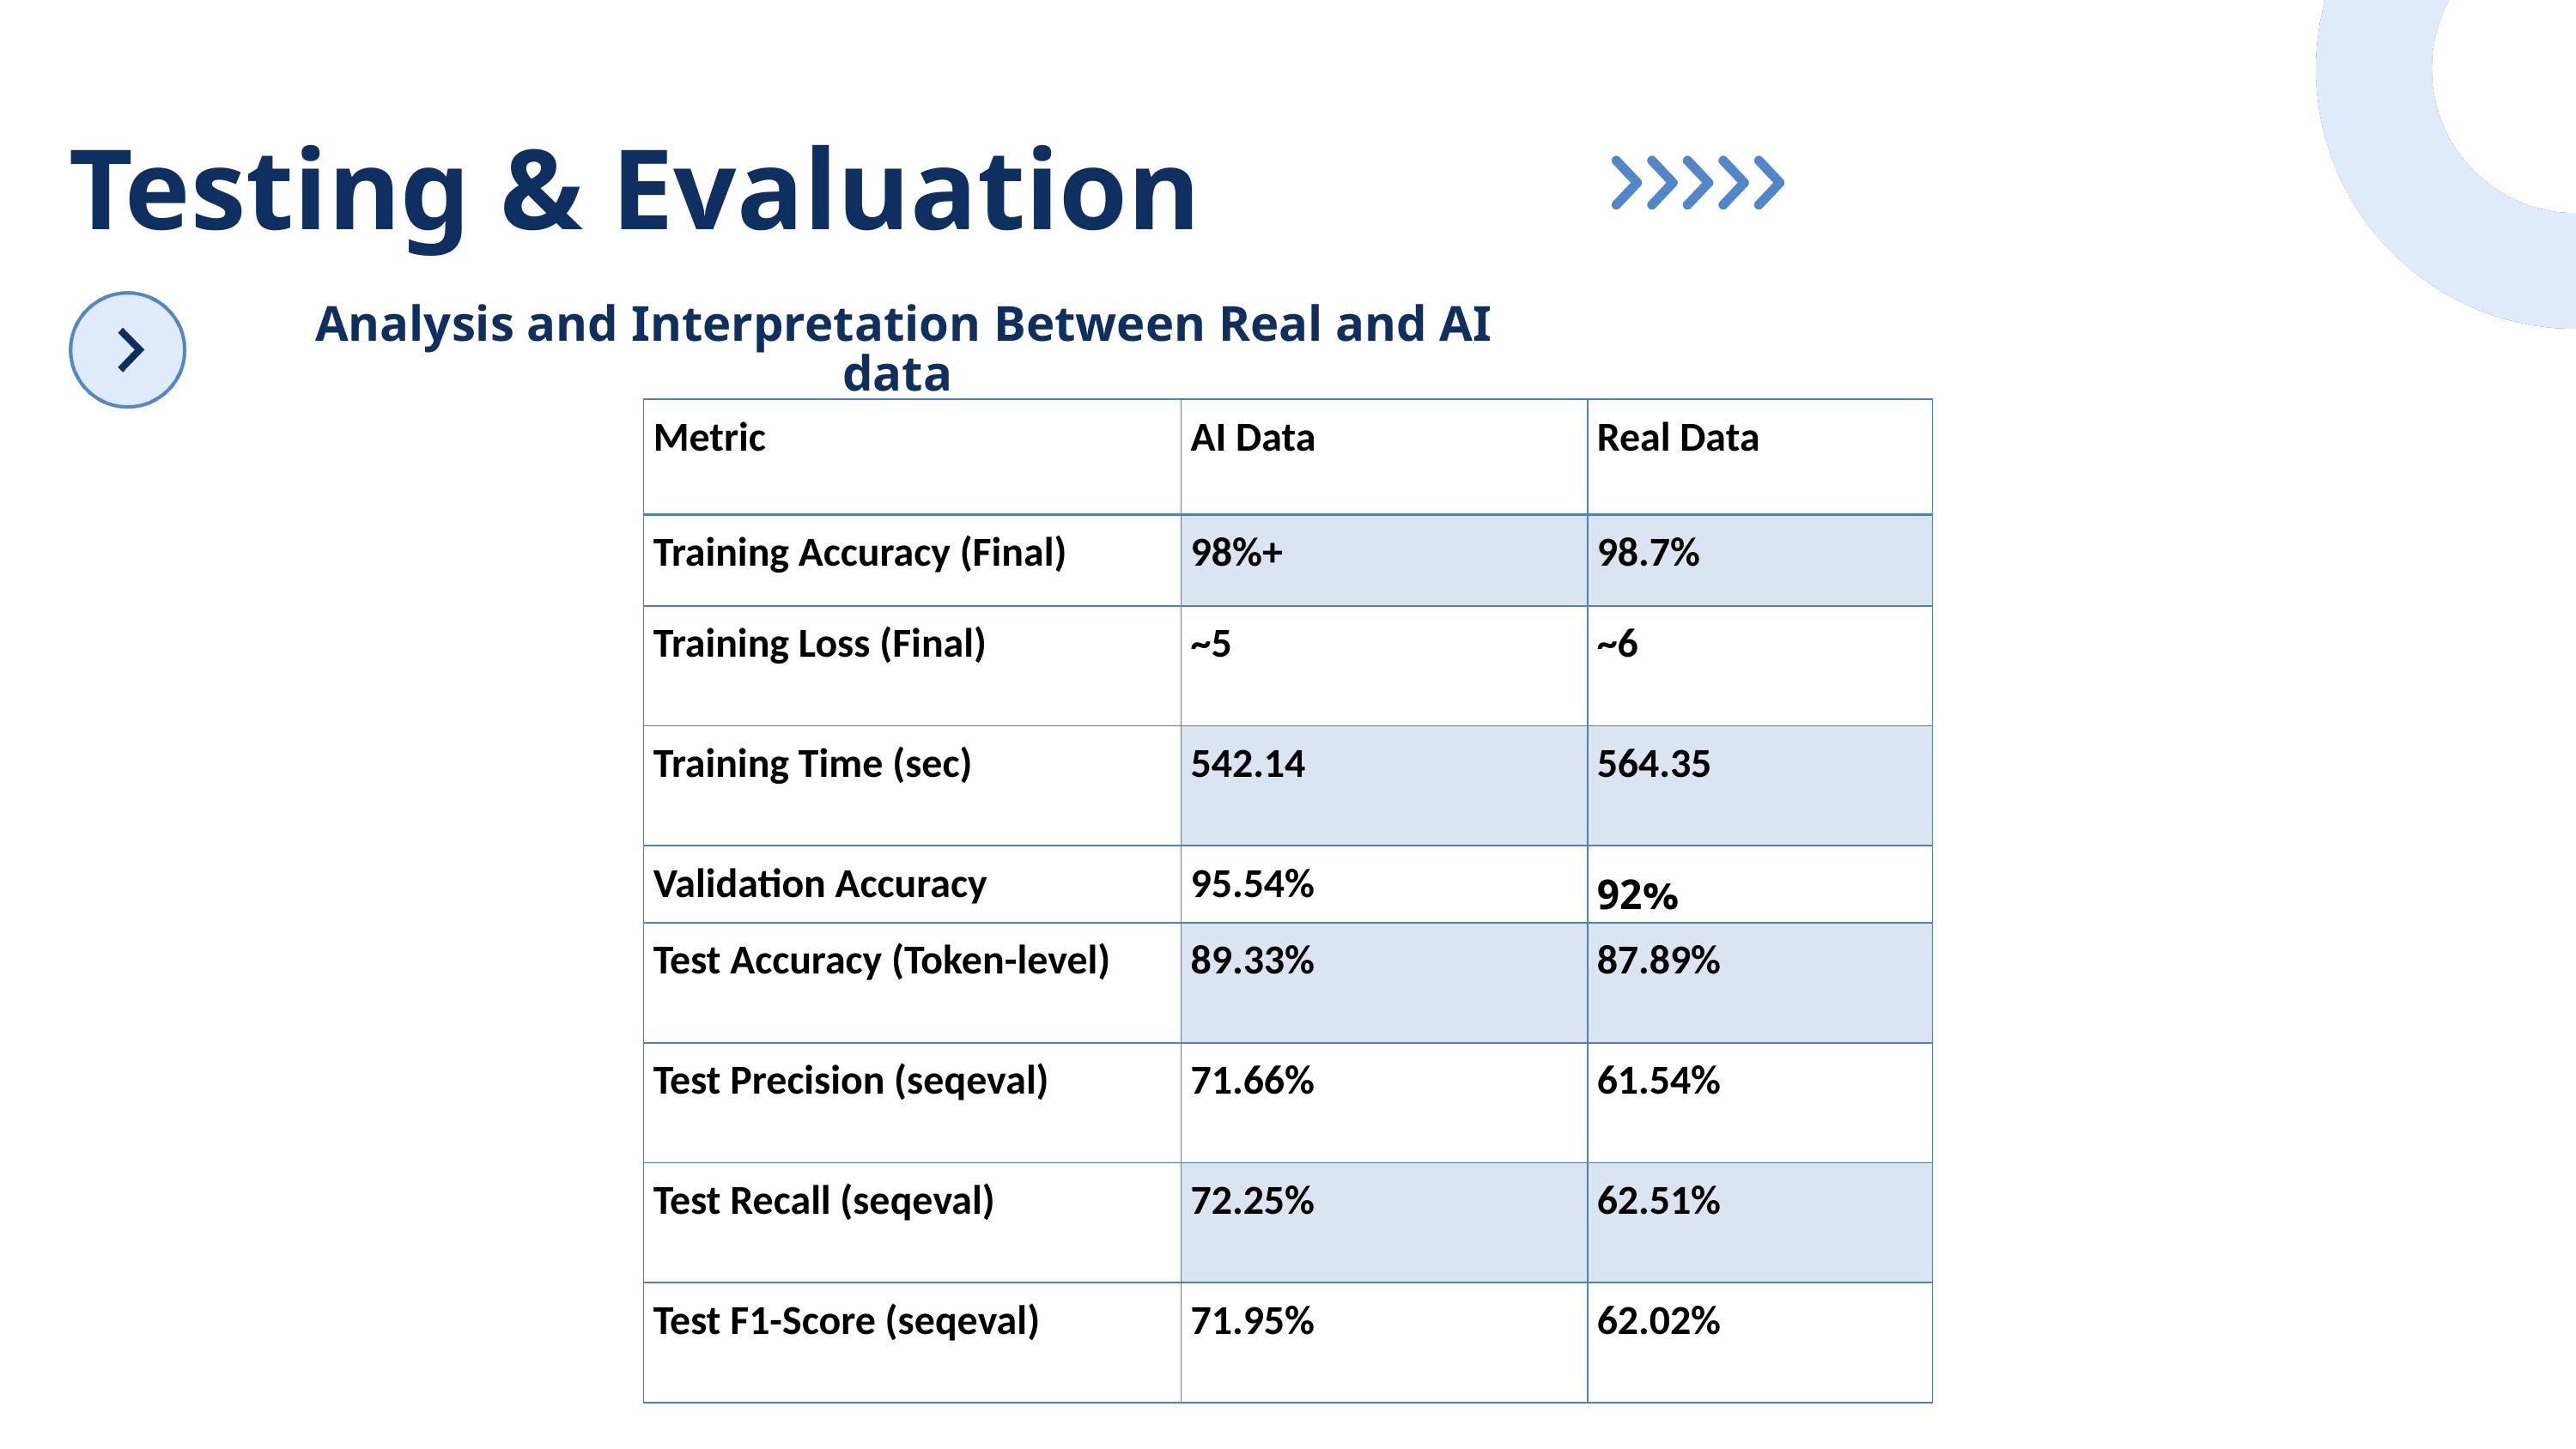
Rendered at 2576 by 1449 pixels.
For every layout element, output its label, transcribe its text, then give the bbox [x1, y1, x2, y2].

text_box [2316, 0, 2576, 329]
table_cell 61.54% [1589, 1044, 1932, 1162]
table_cell 72.25% [1182, 1163, 1587, 1282]
text_box [1611, 155, 1785, 209]
table_cell Training Loss (Final) [644, 607, 1181, 725]
table_cell ~5 [1182, 607, 1587, 725]
table_cell Training Accuracy (Final) [644, 516, 1181, 605]
table_header Metric [644, 400, 1181, 513]
table_cell 98%+ [1182, 516, 1587, 605]
table_cell 542.14 [1182, 726, 1587, 845]
table_cell Test Recall (seqeval) [644, 1163, 1181, 1282]
table_cell 71.66% [1182, 1044, 1587, 1162]
table_cell 92% [1589, 846, 1932, 922]
table_cell 95.54% [1182, 846, 1587, 922]
table_cell 62.02% [1589, 1283, 1932, 1402]
text_box Analysis and Interpretation Between Real and AI data [259, 300, 1549, 401]
table_cell Training Time (sec) [644, 726, 1181, 845]
table_header Real Data [1589, 400, 1932, 513]
table_cell 71.95% [1182, 1283, 1587, 1402]
table_cell Test Accuracy (Token-level) [644, 924, 1181, 1042]
table_cell Test F1-Score (seqeval) [644, 1283, 1181, 1402]
table_cell 87.89% [1589, 924, 1932, 1042]
text_box Testing & Evaluation [69, 111, 1275, 252]
table_cell ~6 [1589, 607, 1932, 725]
table_cell 564.35 [1589, 726, 1932, 845]
text_box [69, 291, 186, 409]
table_cell Test Precision (seqeval) [644, 1044, 1181, 1162]
table_cell Validation Accuracy [644, 846, 1181, 922]
table_cell 89.33% [1182, 924, 1587, 1042]
table_cell 98.7% [1589, 516, 1932, 605]
table_header AI Data [1182, 400, 1587, 513]
table_cell 62.51% [1589, 1163, 1932, 1282]
